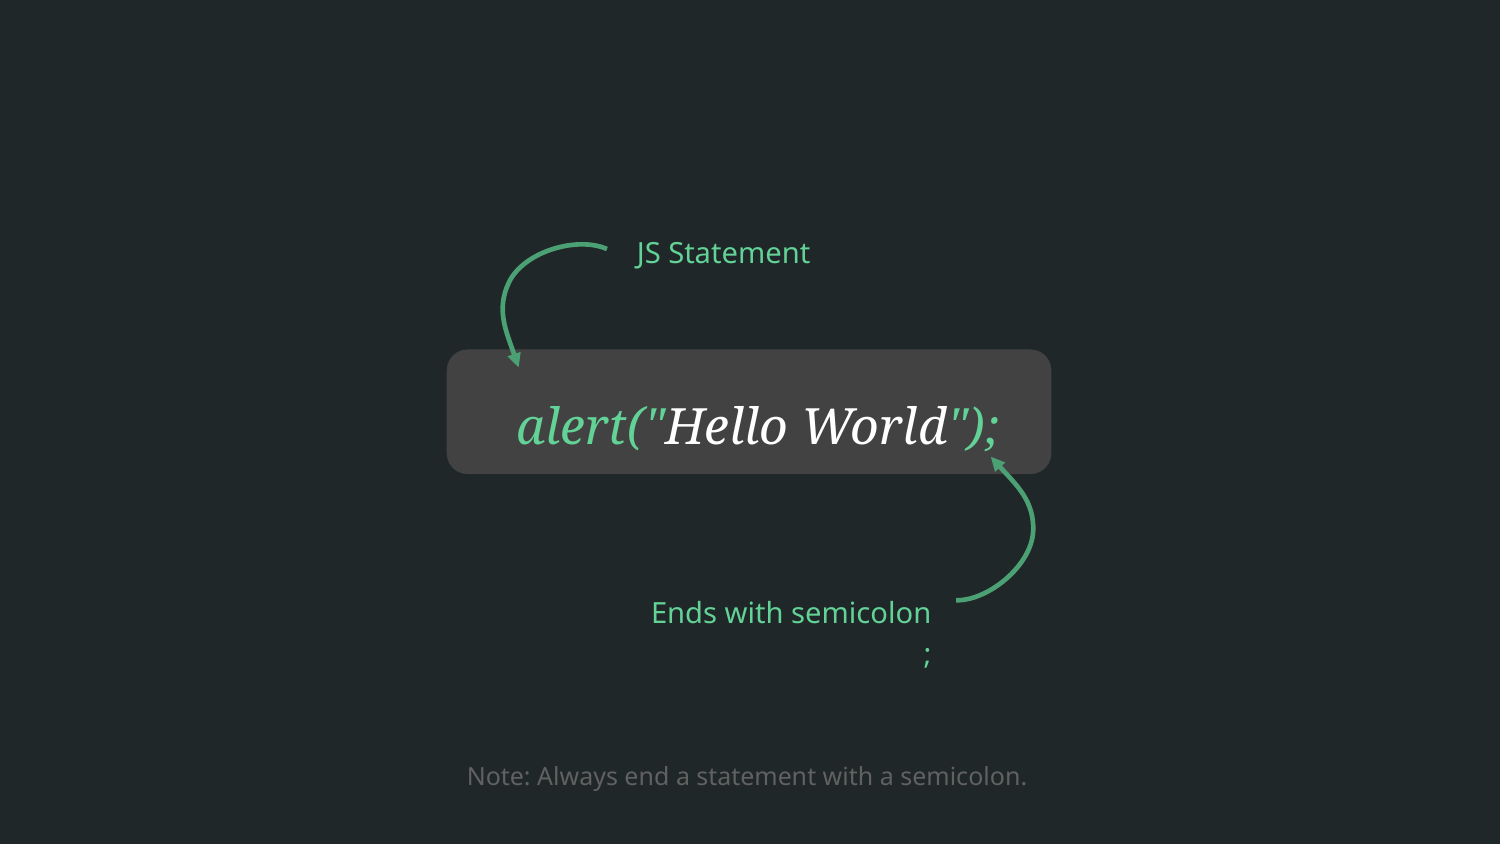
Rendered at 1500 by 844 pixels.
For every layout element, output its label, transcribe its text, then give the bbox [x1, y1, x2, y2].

text_box [956, 456, 1034, 601]
text_box [502, 244, 608, 368]
text_box JS Statement [621, 214, 1124, 308]
title alert("Hello World"); [80, 86, 1436, 740]
text_box Note: Always end a statement with a semicolon. [59, 740, 1436, 807]
text_box Ends with semicolon ; [628, 574, 947, 641]
